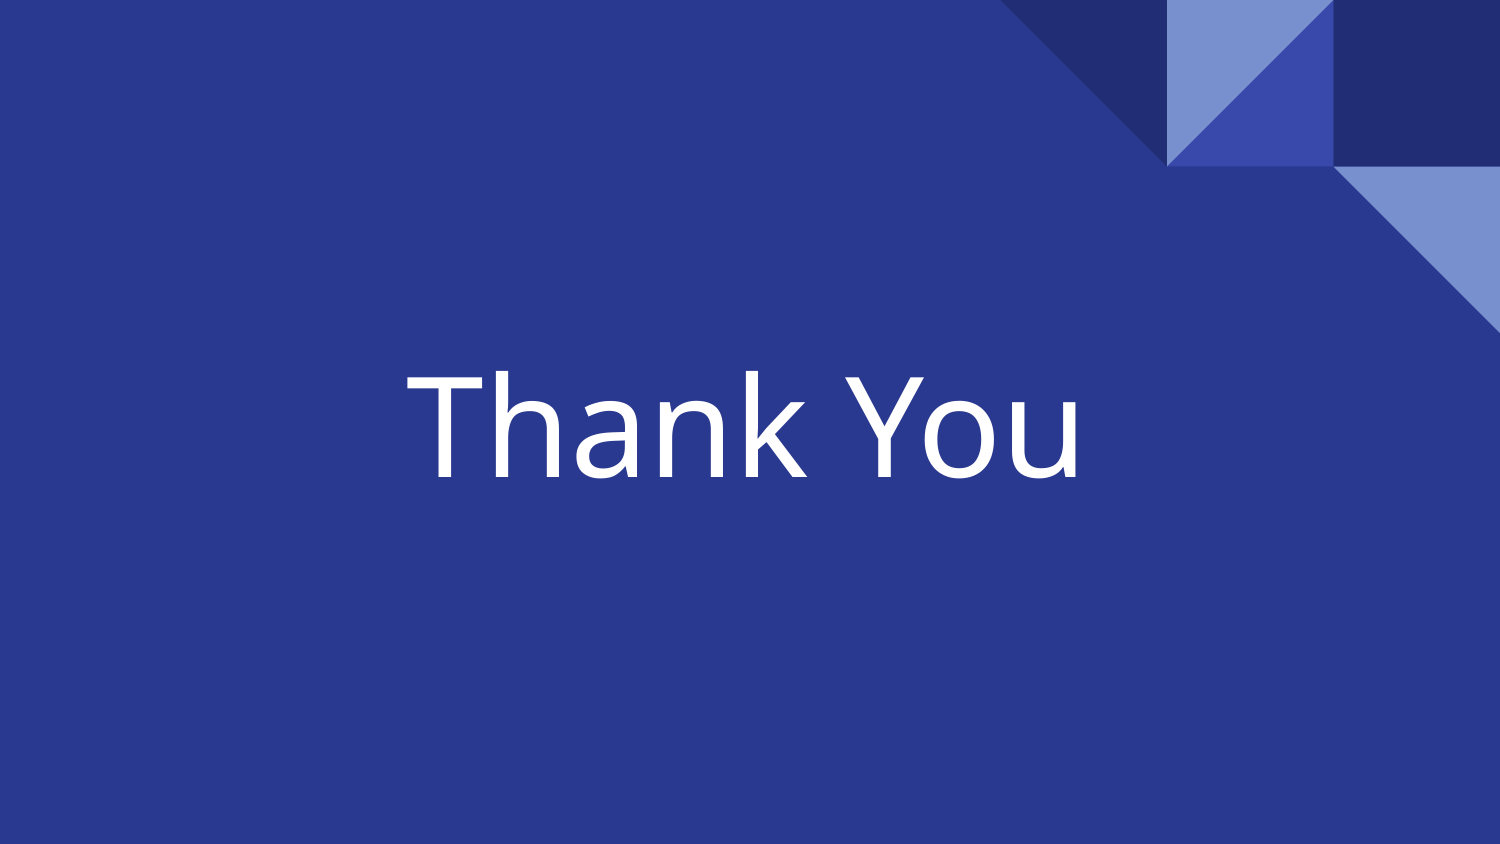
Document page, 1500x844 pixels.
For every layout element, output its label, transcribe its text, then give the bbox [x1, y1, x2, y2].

title Thank You [73, 353, 1422, 491]
